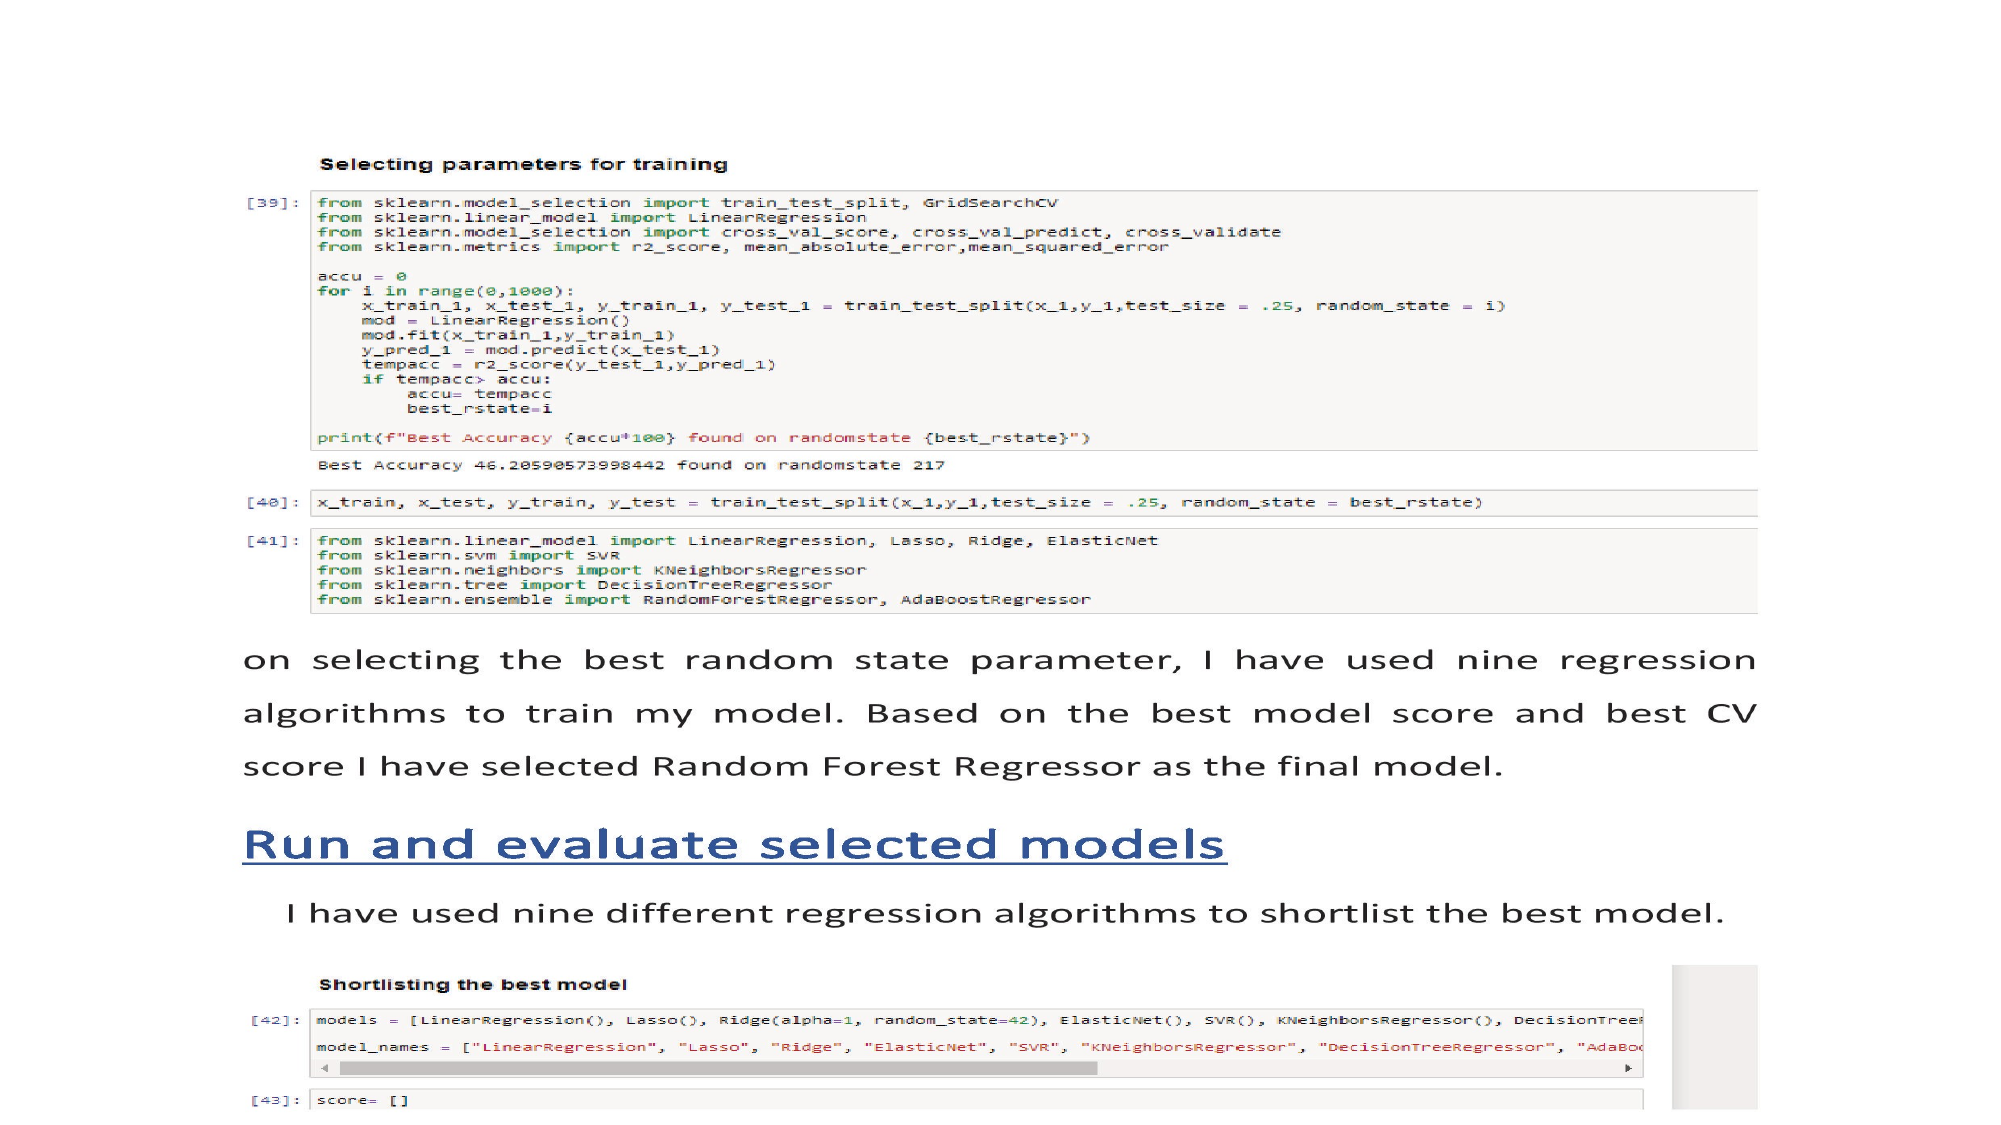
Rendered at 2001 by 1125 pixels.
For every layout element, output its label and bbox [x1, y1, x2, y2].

text_box [0, 0, 2000, 1125]
